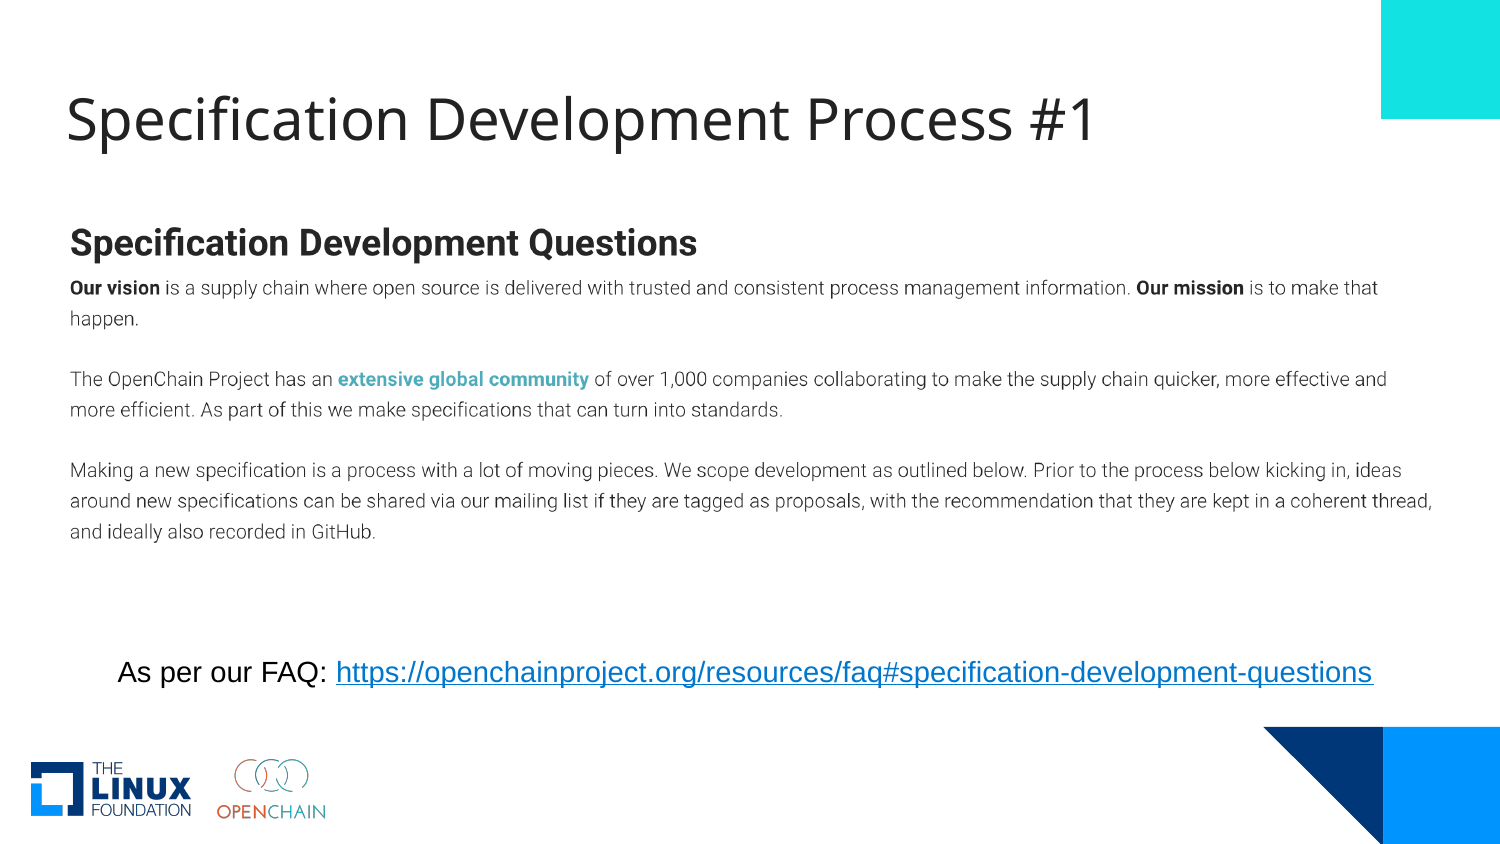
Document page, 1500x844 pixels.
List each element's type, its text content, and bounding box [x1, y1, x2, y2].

picture [215, 757, 327, 821]
text_box As per our FAQ: https://openchainproject.org/resources/faq#specification-development-questions [102, 645, 1398, 696]
picture [45, 207, 1444, 564]
title Specification Development Process #1 [51, 67, 1449, 167]
picture [31, 762, 191, 816]
